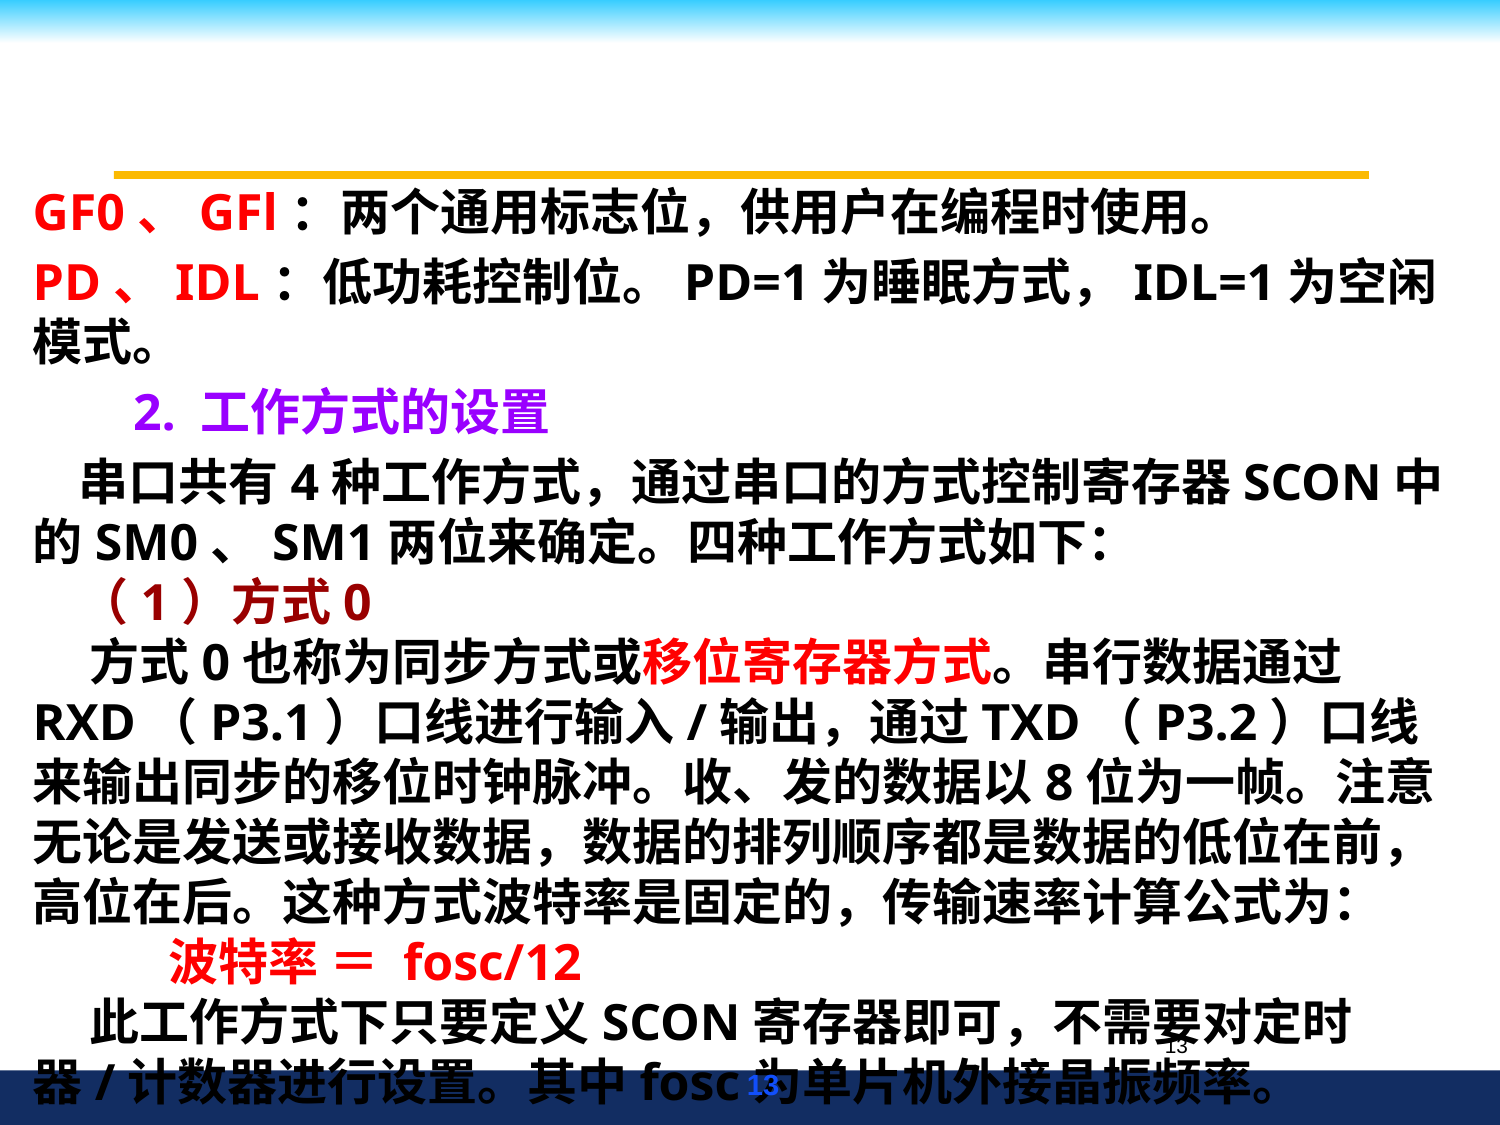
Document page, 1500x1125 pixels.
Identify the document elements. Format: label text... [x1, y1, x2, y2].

list GF0、GFl：两个通用标志位，供用户在编程时使用。 PD、IDL：低功耗控制位。PD=1为睡眠方式，IDL=1为空闲模式。 2. 工作方式的设置 串口共有4种工作方式，通过串口的方式控制寄存器SCON中的SM0、SM1两位来确定。四种工作方式如下： （1）方式0 方式0也称为同步方式或移位寄存器方式。串行数据通过RXD（P3.1）口线进行输入/输出，通过TXD（P3.2）口线来输出同步的移位时钟脉冲。收、发的数据以8位为一帧。注意无论是发送或接收数据，数据的排列顺序都是数据的低位在前，高位在后。这种方式波特率是固定的，传输速率计算公式为： 波特率 ＝ fosc/12 此工作方式下只要定义SCON寄存器即可，不需要对定时器/计数器进行设置。其中fosc为单片机外接晶振频率。 [17, 172, 1483, 1007]
footer 13 [525, 1045, 1001, 1122]
slide_number 13 [1149, 1025, 1500, 1100]
